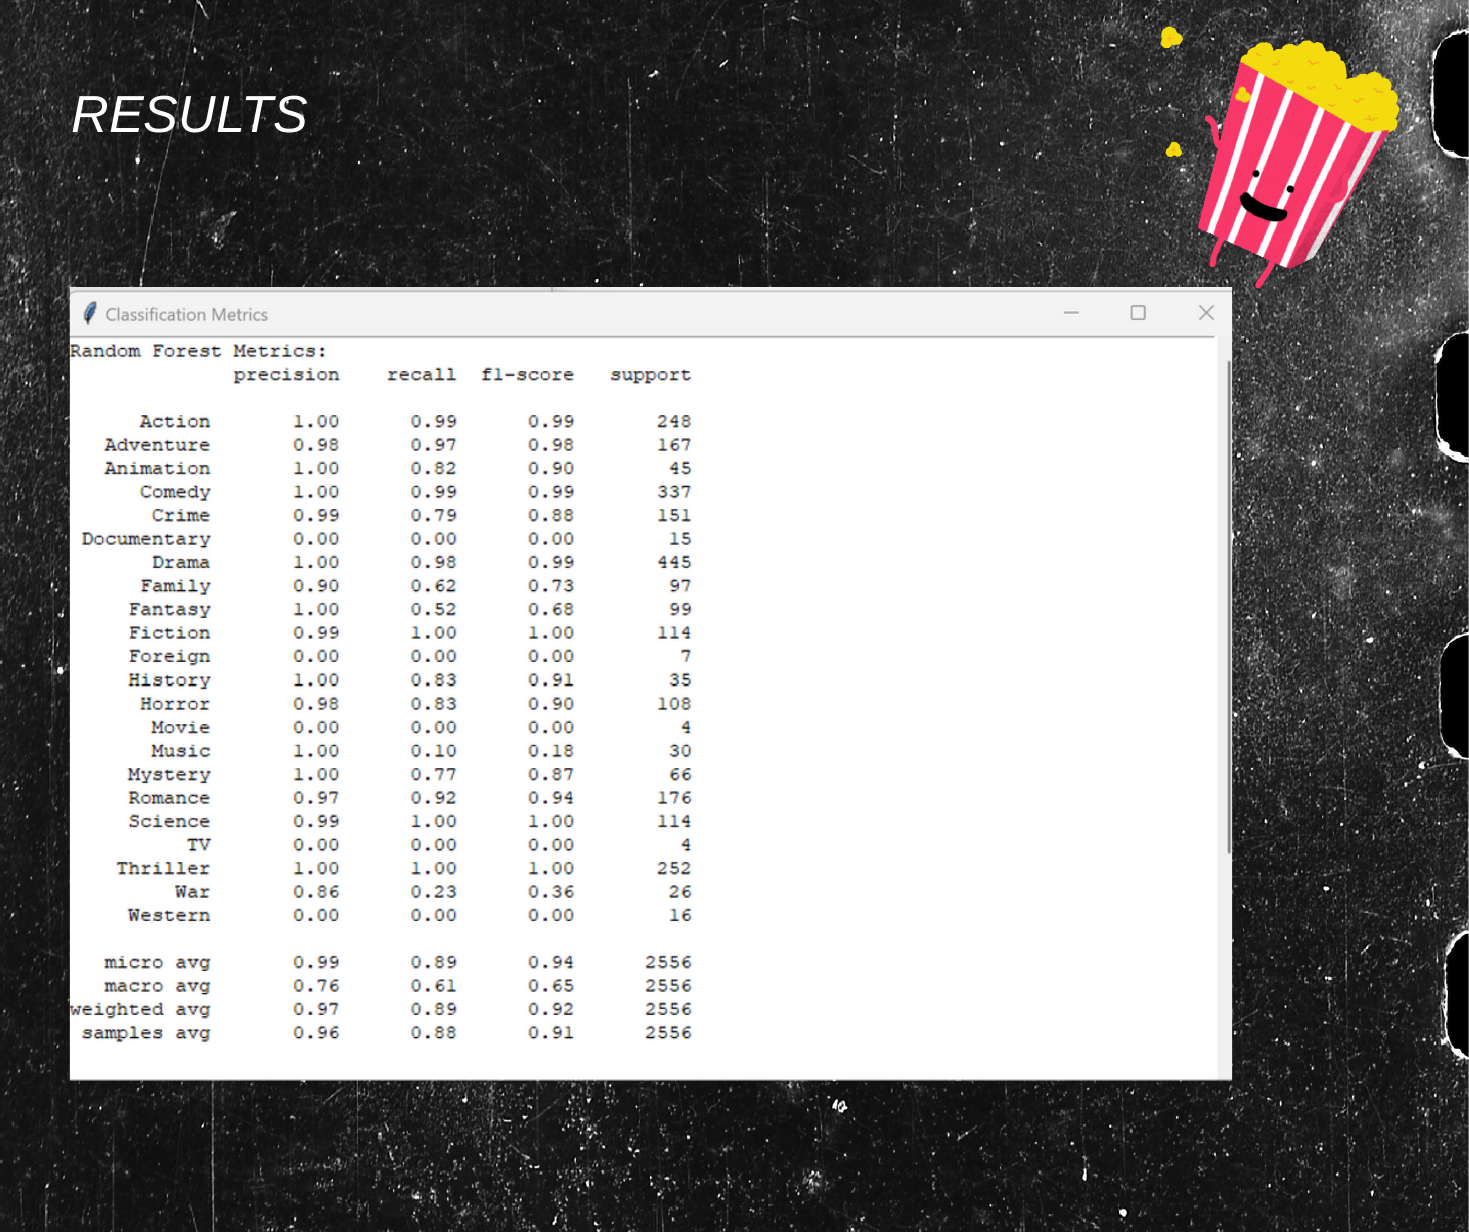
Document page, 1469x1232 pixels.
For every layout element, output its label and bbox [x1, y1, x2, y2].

text_box [69, 0, 1432, 1082]
picture [0, 0, 1469, 1232]
